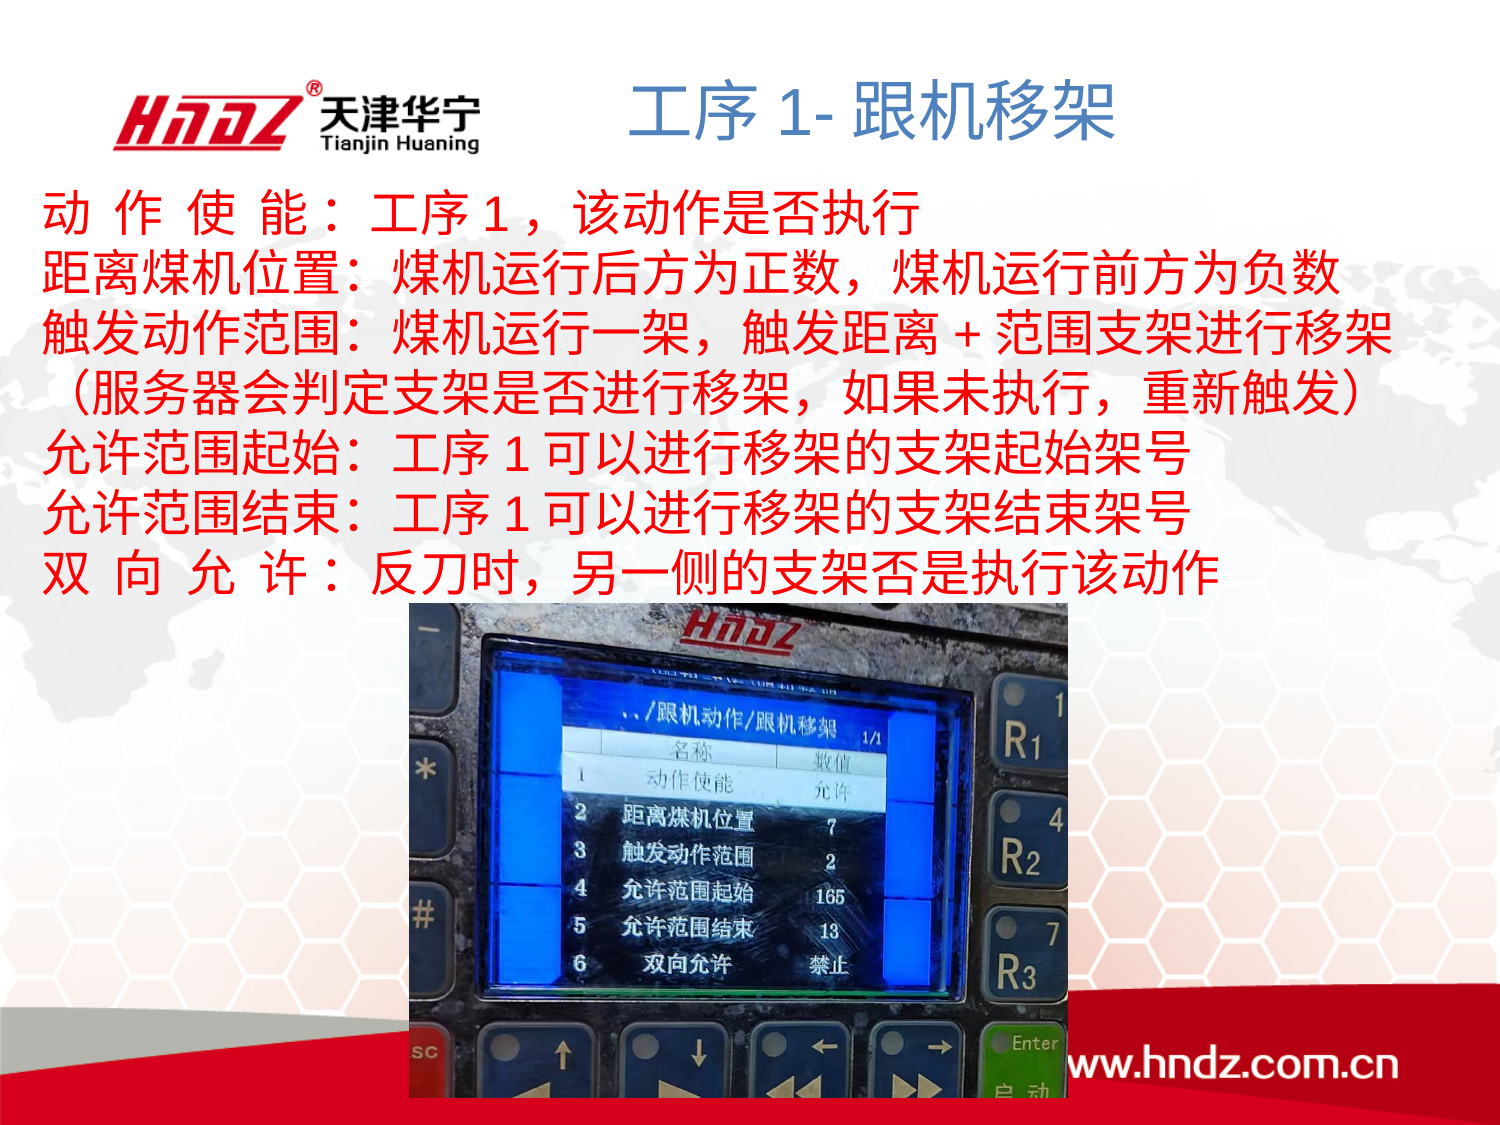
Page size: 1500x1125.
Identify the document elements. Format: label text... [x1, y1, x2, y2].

picture [0, 0, 1500, 1125]
text_box 动 作 使 能 ：工序1，该动作是否执行 距离煤机位置：煤机运行后方为正数，煤机运行前方为负数 触发动作范围：煤机运行一架，触发距离+范围支架进行移架（服务器会判定支架是否进行移架，如果未执行，重新触发） 允许范围起始：工序1可以进行移架的支架起始架号 允许范围结束：工序1可以进行移架的支架结束架号 双 向 允 许 ：反刀时，另一侧的支架否是执行该动作 [26, 173, 1450, 609]
text_box 工序1-跟机移架 [612, 61, 1462, 156]
